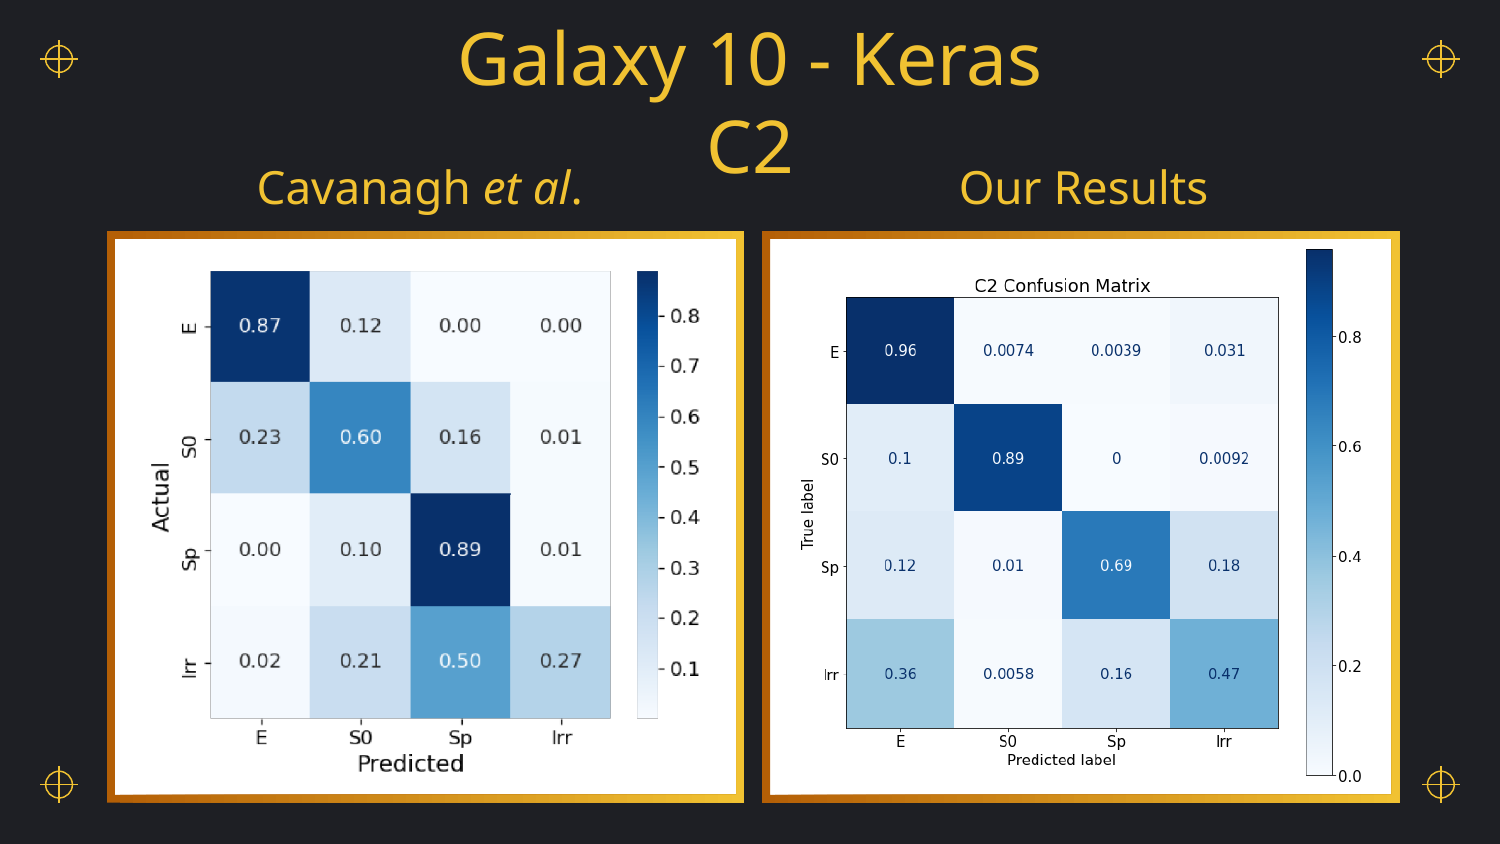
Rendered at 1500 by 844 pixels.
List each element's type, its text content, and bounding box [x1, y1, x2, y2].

text_box Cavanagh et al. [235, 143, 617, 229]
text_box Our Results [935, 143, 1232, 229]
text_box [771, 239, 1391, 794]
picture [140, 256, 712, 783]
picture [795, 243, 1367, 791]
text_box [107, 230, 745, 803]
text_box [115, 239, 736, 794]
title Galaxy 10 - Keras C2 [118, 53, 1382, 148]
text_box [397, 761, 1086, 828]
text_box [762, 231, 1400, 803]
